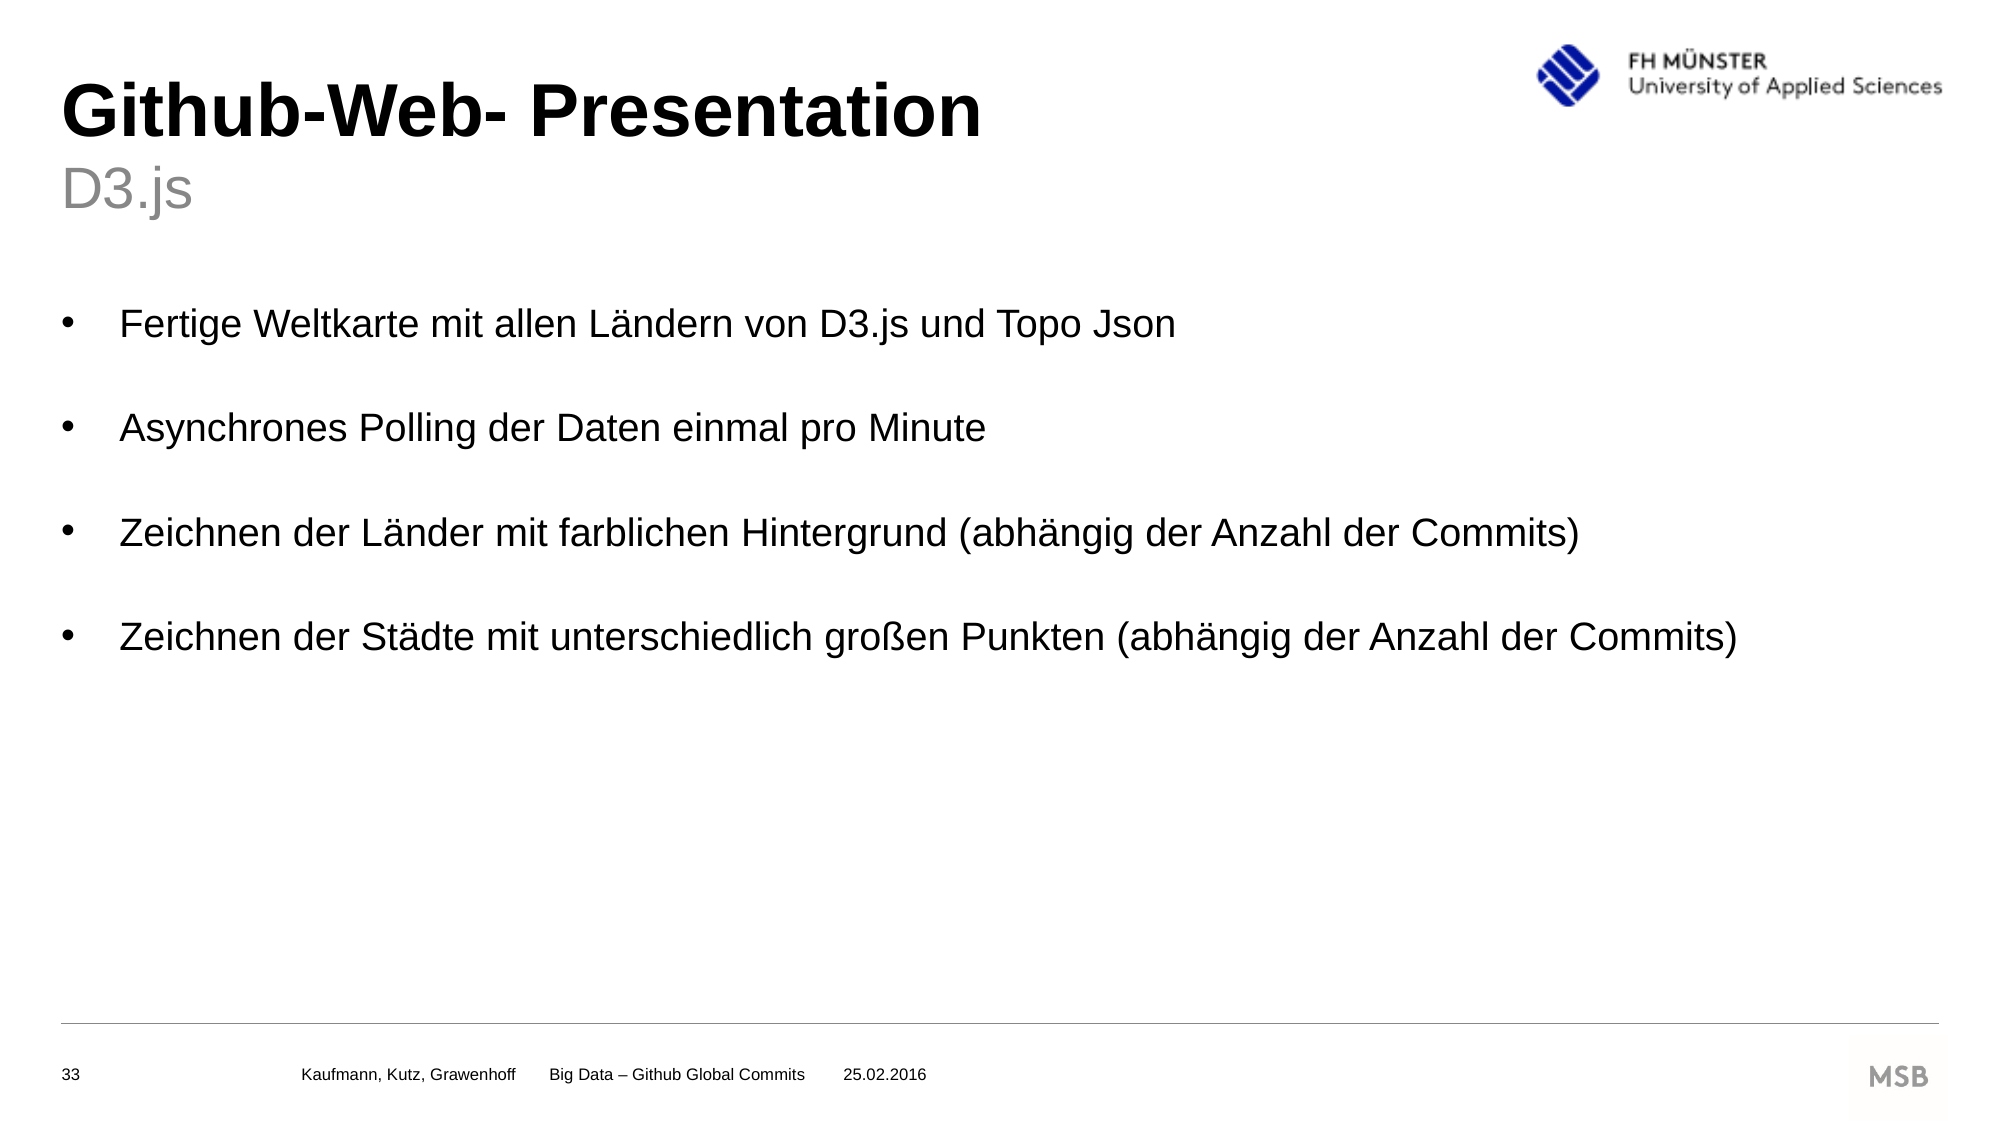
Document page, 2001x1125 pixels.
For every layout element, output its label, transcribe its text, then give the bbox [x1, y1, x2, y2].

footer Kaufmann, Kutz, Grawenhoff Big Data – Github Global Commits 25.02.2016 [301, 1035, 1838, 1085]
list Fertige Weltkarte mit allen Ländern von D3.js und Topo Json Asynchrones Polling der Daten einmal pro Minute Zeichnen der Länder mit farblichen Hintergrund (abhängig der Anzahl der Commits) Zeichnen der Städte mit unterschiedlich großen Punkten (abhängig der Anzahl der Commits) [60, 292, 1934, 953]
picture [1849, 1035, 1948, 1121]
title Github-Web- Presentation [60, 61, 1509, 155]
list D3.js [60, 143, 1508, 226]
